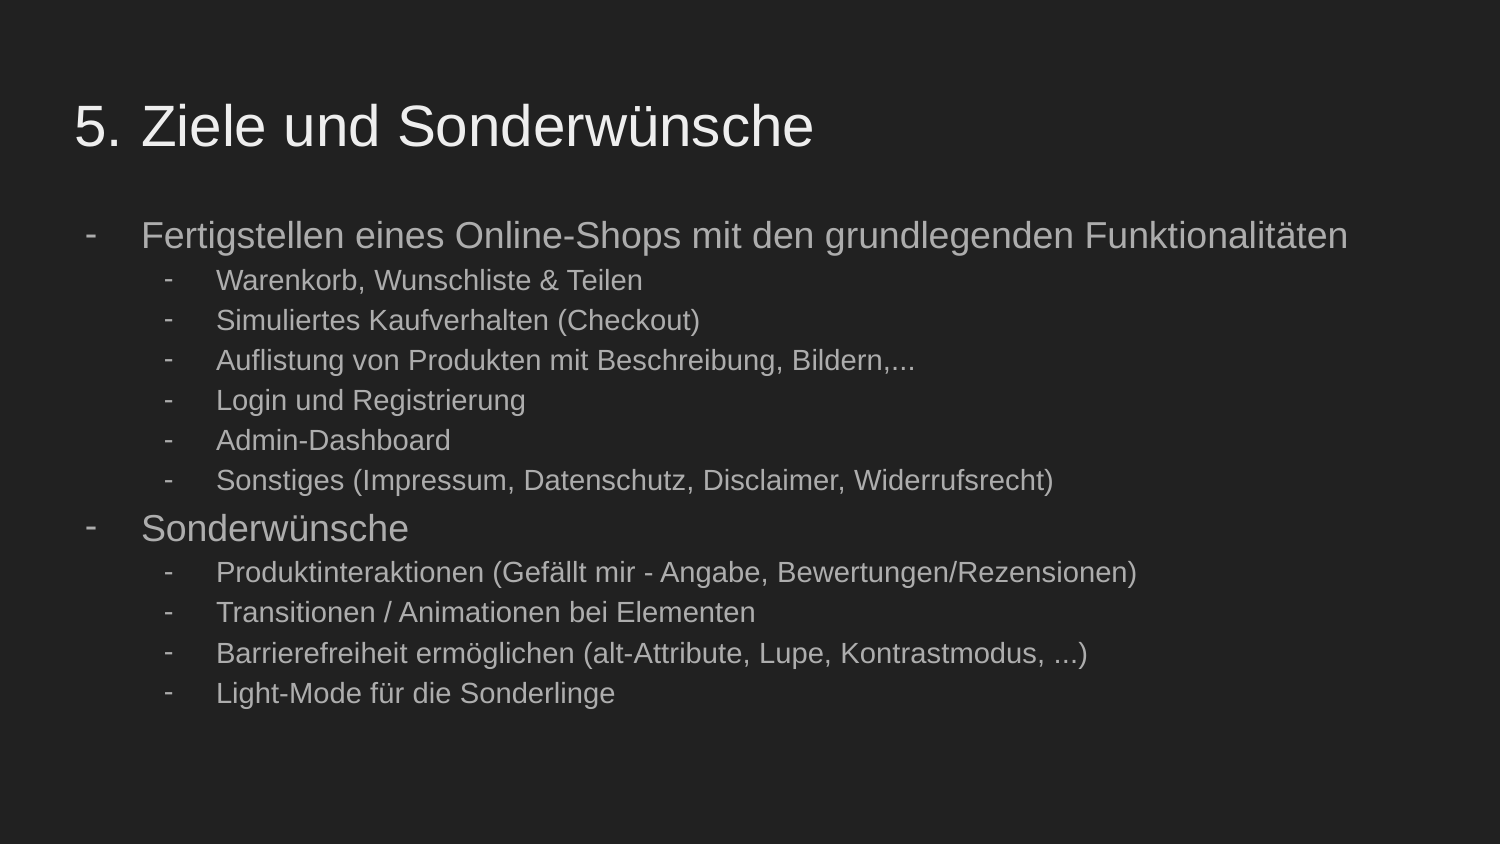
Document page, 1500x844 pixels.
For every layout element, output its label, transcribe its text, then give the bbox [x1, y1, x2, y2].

title Ziele und Sonderwünsche [51, 72, 1449, 167]
list Fertigstellen eines Online-Shops mit den grundlegenden Funktionalitäten Warenkorb, Wunschliste & Teilen Simuliertes Kaufverhalten (Checkout) Auflistung von Produkten mit Beschreibung, Bildern,... Login und Registrierung Admin-Dashboard Sonstiges (Impressum, Datenschutz, Disclaimer, Widerrufsrecht) Sonderwünsche Produktinteraktionen (Gefällt mir - Angabe, Bewertungen/Rezensionen) Transitionen / Animationen bei Elementen Barrierefreiheit ermöglichen (alt-Attribute, Lupe, Kontrastmodus, ...) Light-Mode für die Sonderlinge [51, 189, 1449, 750]
